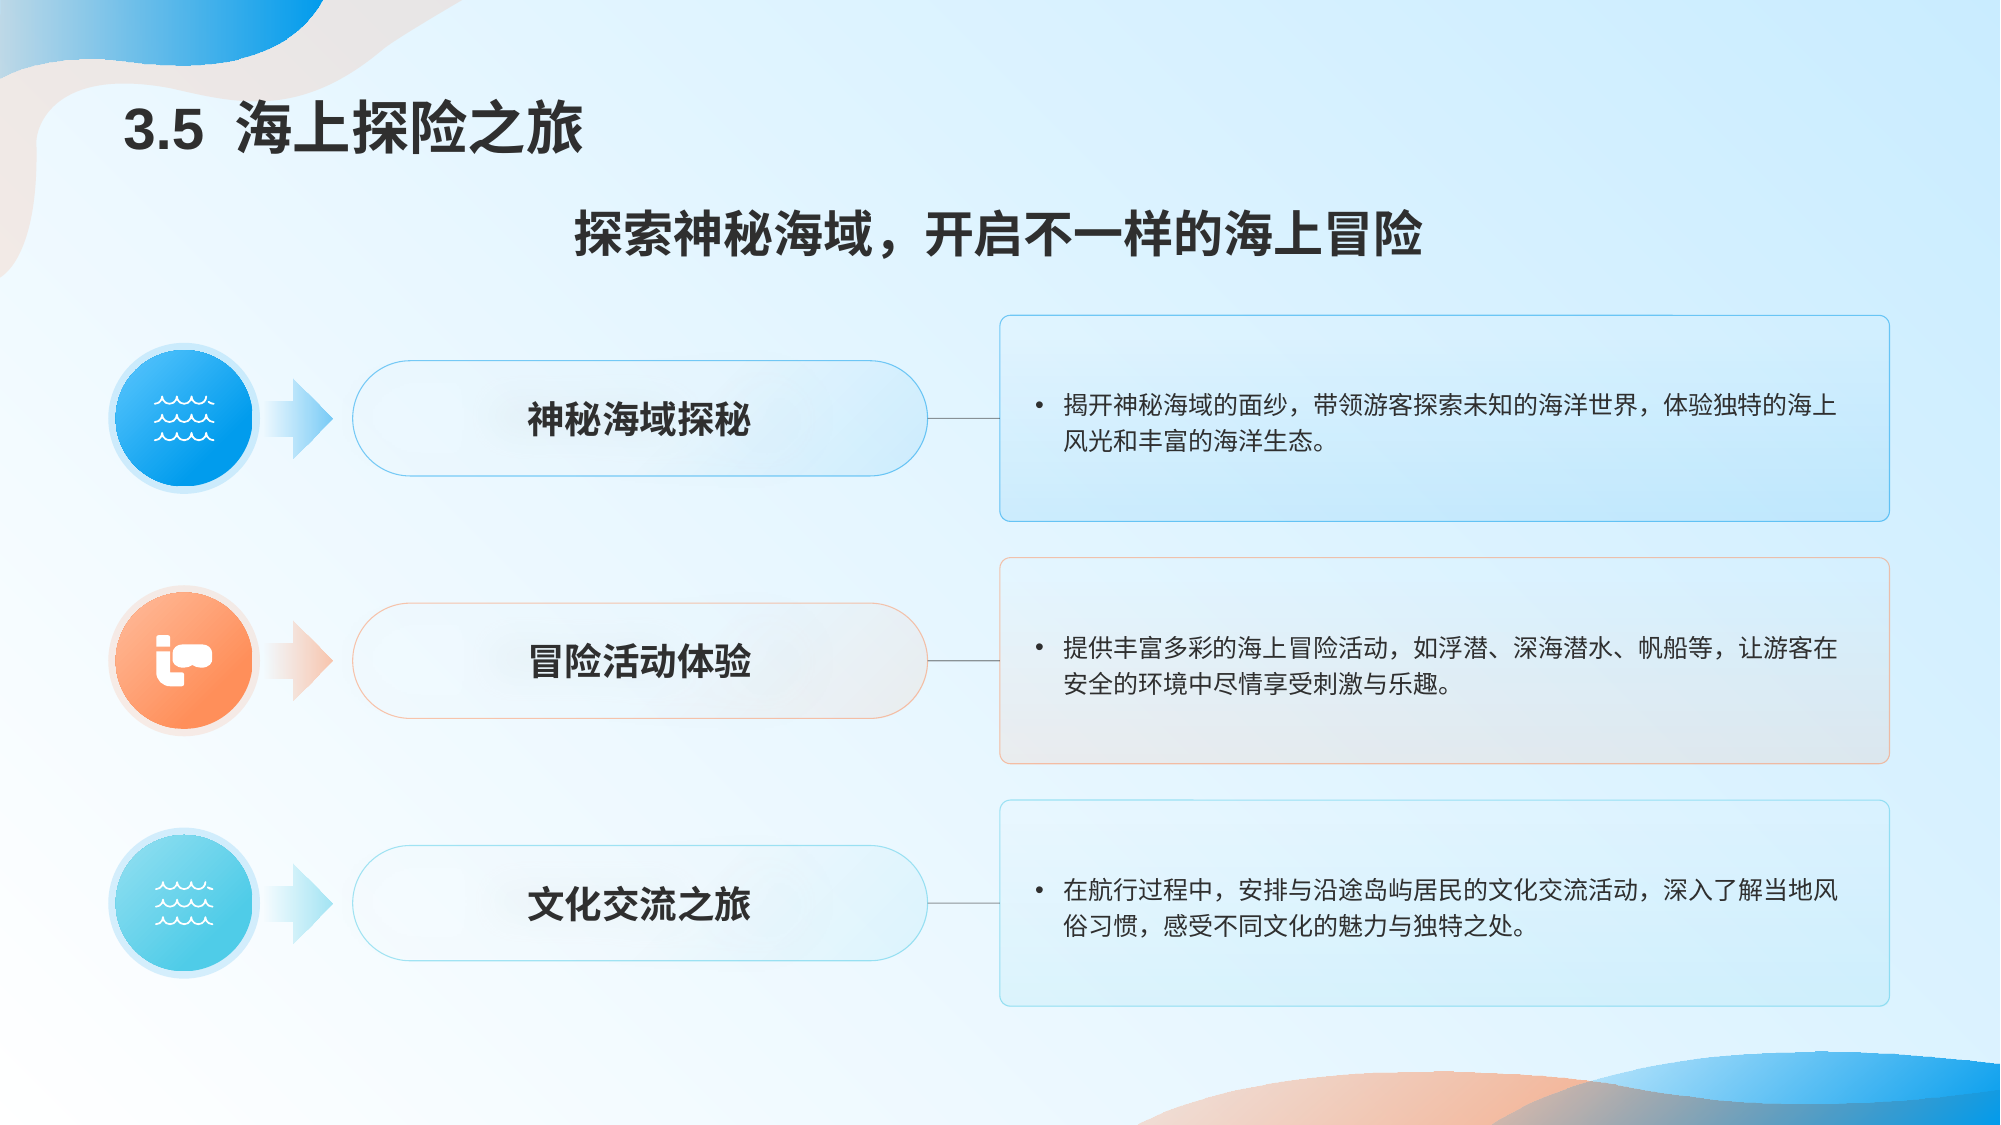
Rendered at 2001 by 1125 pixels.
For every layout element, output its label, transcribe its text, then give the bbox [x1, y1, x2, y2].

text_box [108, 185, 1890, 1007]
title 3.5 海上探险之旅 [108, 21, 1890, 169]
